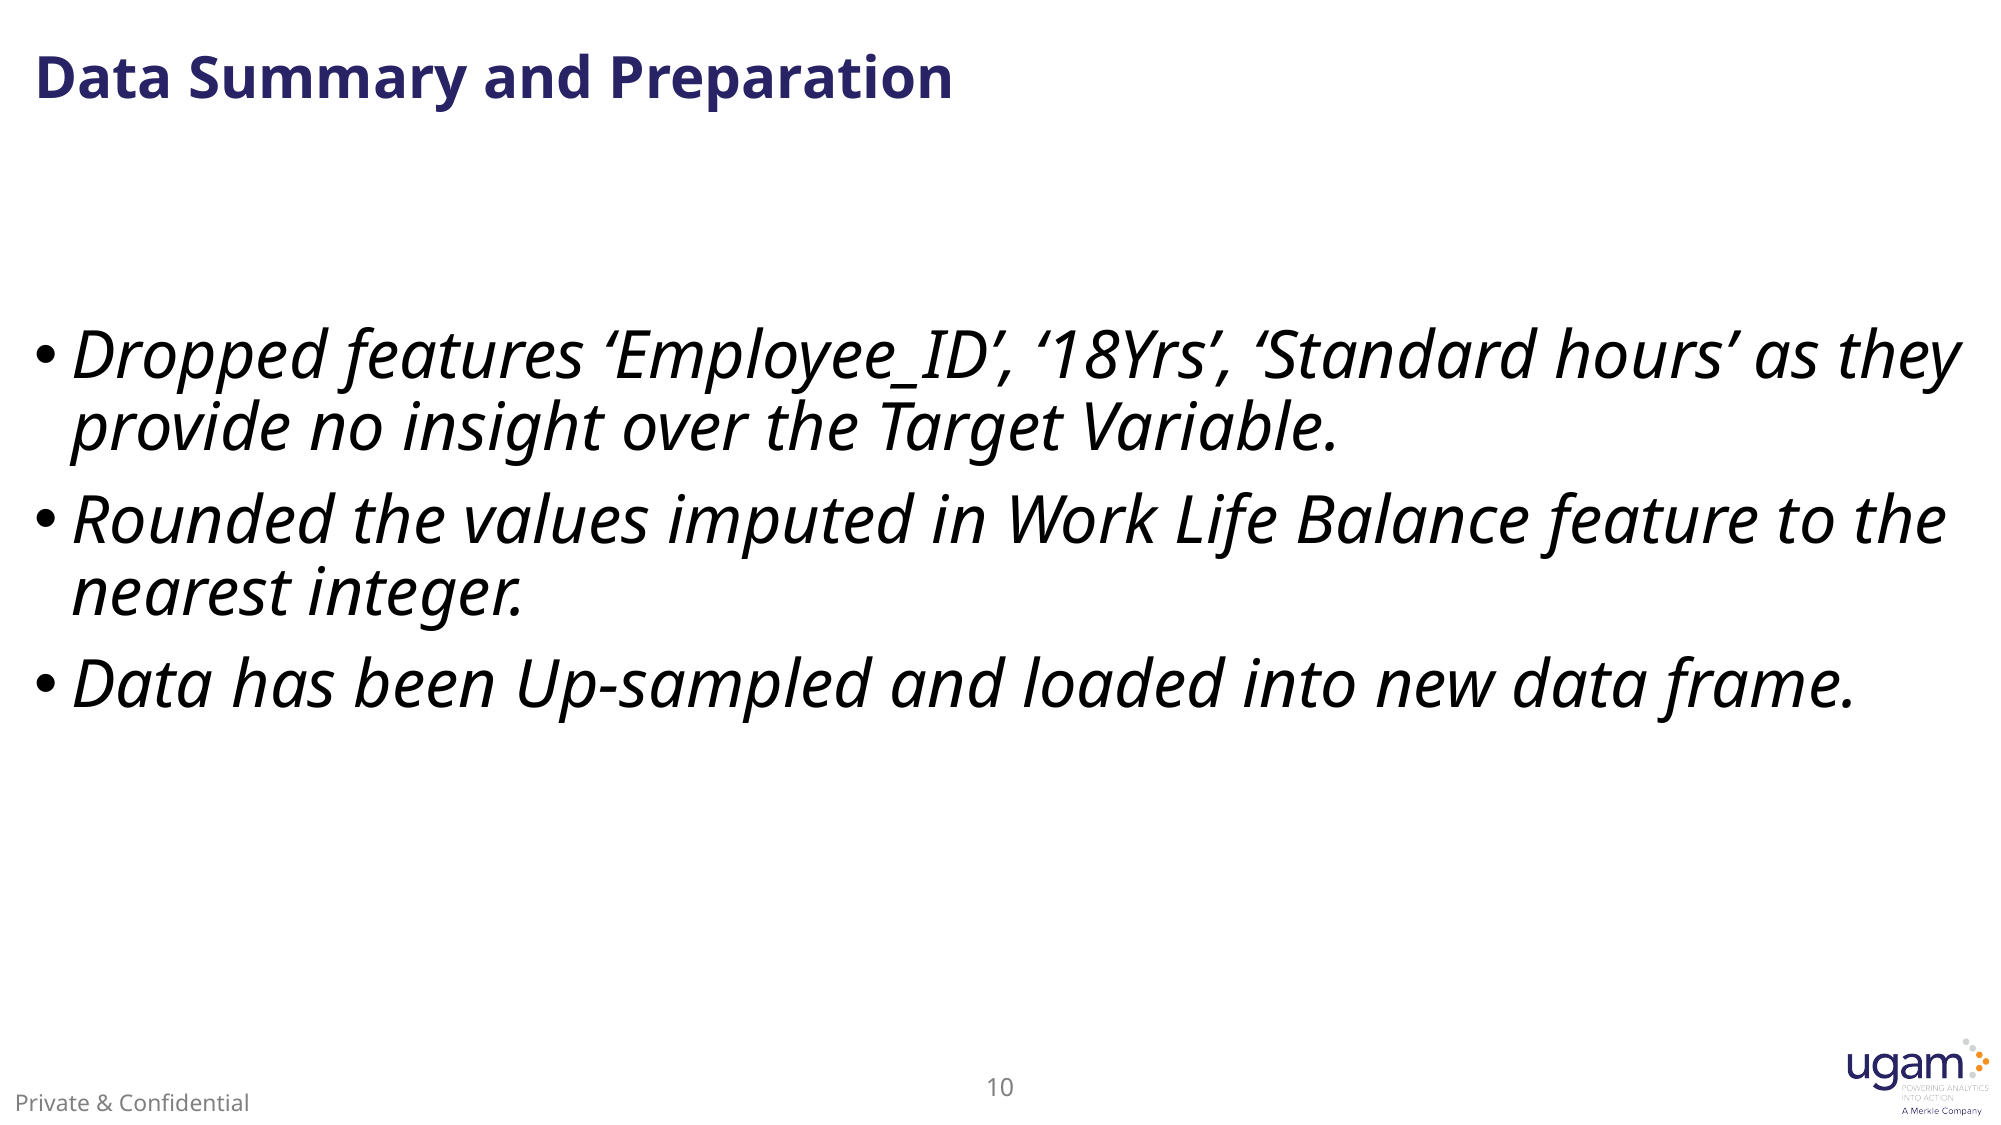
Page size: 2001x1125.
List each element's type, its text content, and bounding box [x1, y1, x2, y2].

picture [1847, 1038, 1990, 1116]
title Data Summary and Preparation [0, 1, 2000, 158]
list Dropped features ‘Employee_ID’, ‘18Yrs’, ‘Standard hours’ as they provide no insight over the Target Variable. Rounded the values imputed in Work Life Balance feature to the nearest integer. Data has been Up-sampled and loaded into new data frame. [0, 313, 2000, 847]
